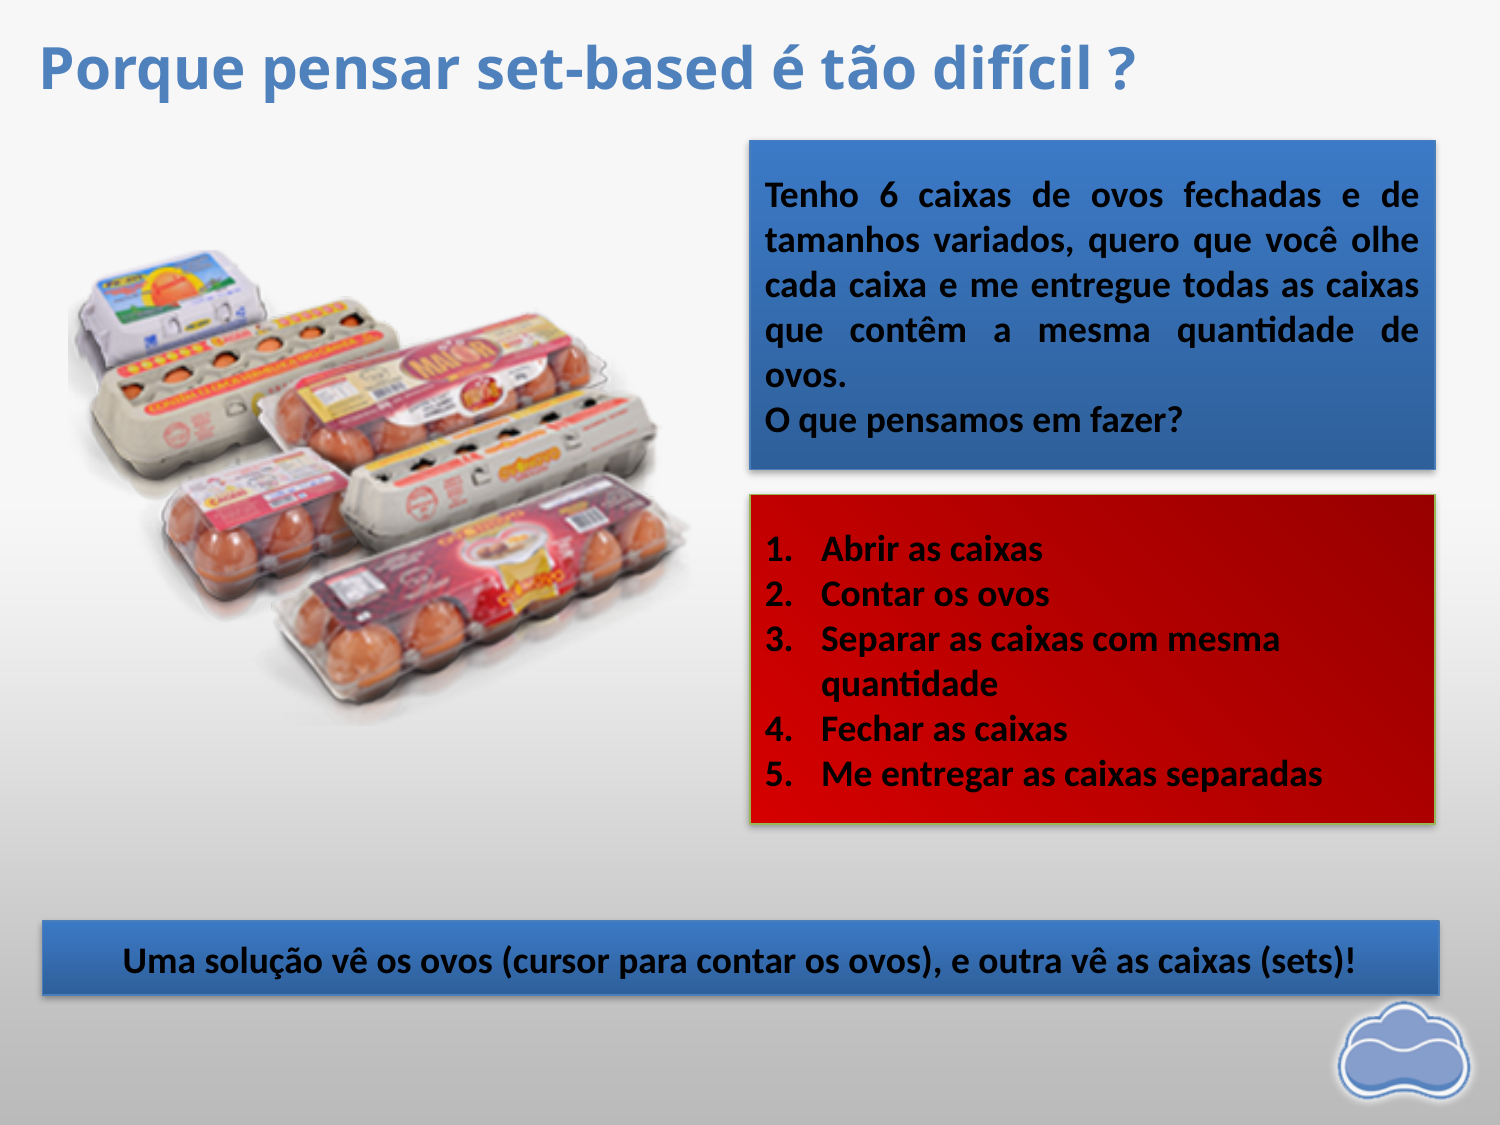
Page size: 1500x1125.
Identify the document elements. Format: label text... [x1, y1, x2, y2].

text_box Tenho 6 caixas de ovos fechadas e de tamanhos variados, quero que você olhe cada caixa e me entregue todas as caixas que contêm a mesma quantidade de ovos. O que pensamos em fazer? [749, 140, 1436, 470]
text_box Abrir as caixas Contar os ovos Separar as caixas com mesma quantidade Fechar as caixas Me entregar as caixas separadas [749, 494, 1436, 825]
text_box Uma solução vê os ovos (cursor para contar os ovos), e outra vê as caixas (sets)! [42, 920, 1440, 996]
text_box Porque pensar set-based é tão difícil ? [23, 7, 1500, 125]
picture [0, 0, 1500, 1125]
